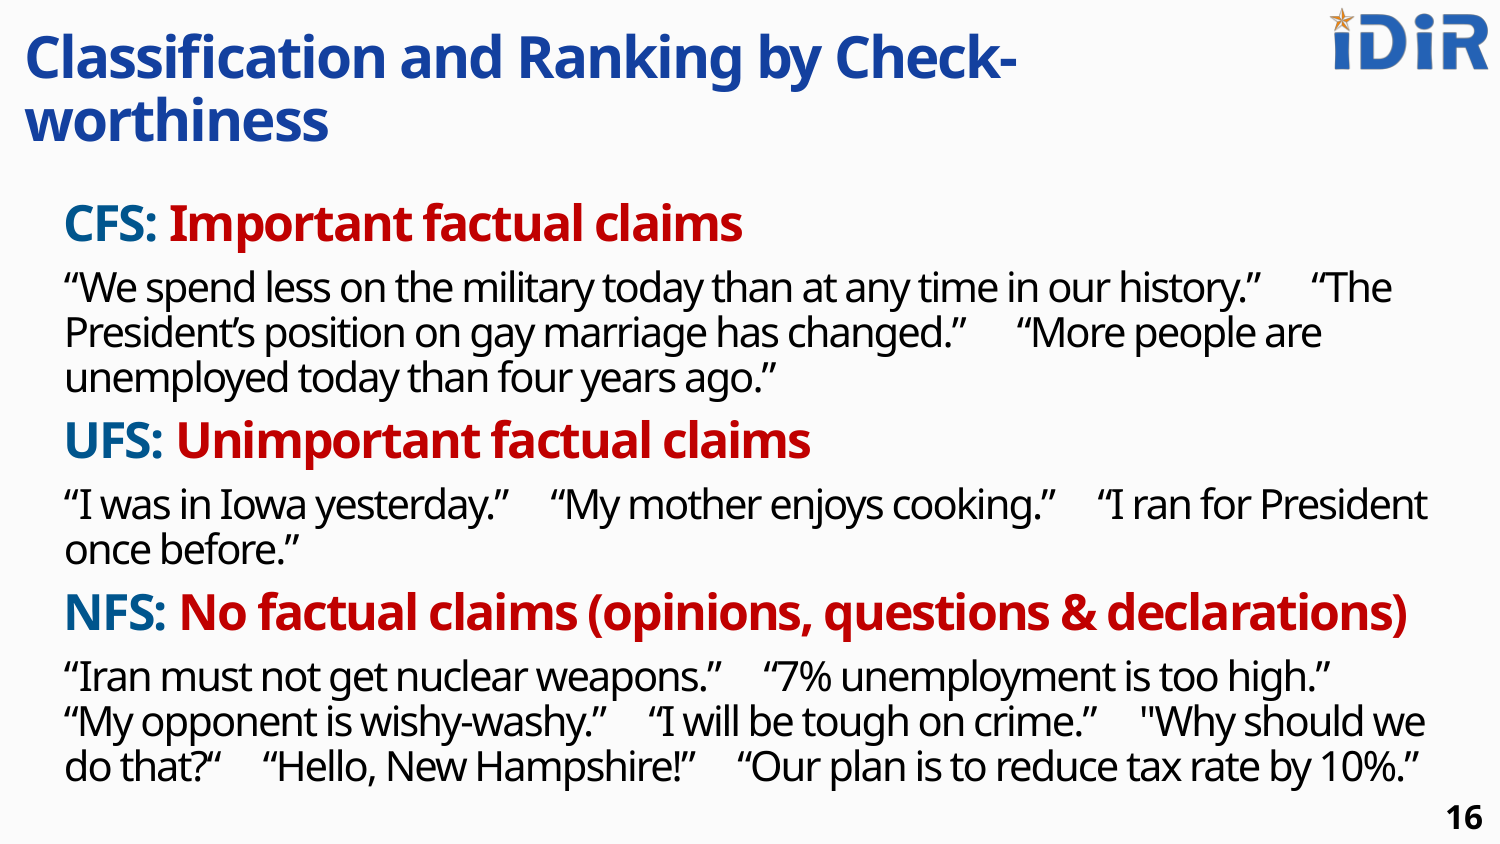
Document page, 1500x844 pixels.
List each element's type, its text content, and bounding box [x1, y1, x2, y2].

title Classification and Ranking by Check-worthiness [24, 28, 1319, 119]
list CFS: Important factual claims “We spend less on the military today than at any time in our history.” “The President’s position on gay marriage has changed.” “More people are unemployed today than four years ago.” UFS: Unimportant factual claims “I was in Iowa yesterday.” “My mother enjoys cooking.” “I ran for President once before.” NFS: No factual claims (opinions, questions & declarations) “Iran must not get nuclear weapons.” “7% unemployment is too high.” “My opponent is wishy-washy.” “I will be tough on crime.” "Why should we do that?“ “Hello, New Hampshire!” “Our plan is to reduce tax rate by 10%.” [63, 198, 1436, 799]
picture [1328, 6, 1492, 74]
text_box 16 [1148, 796, 1499, 842]
